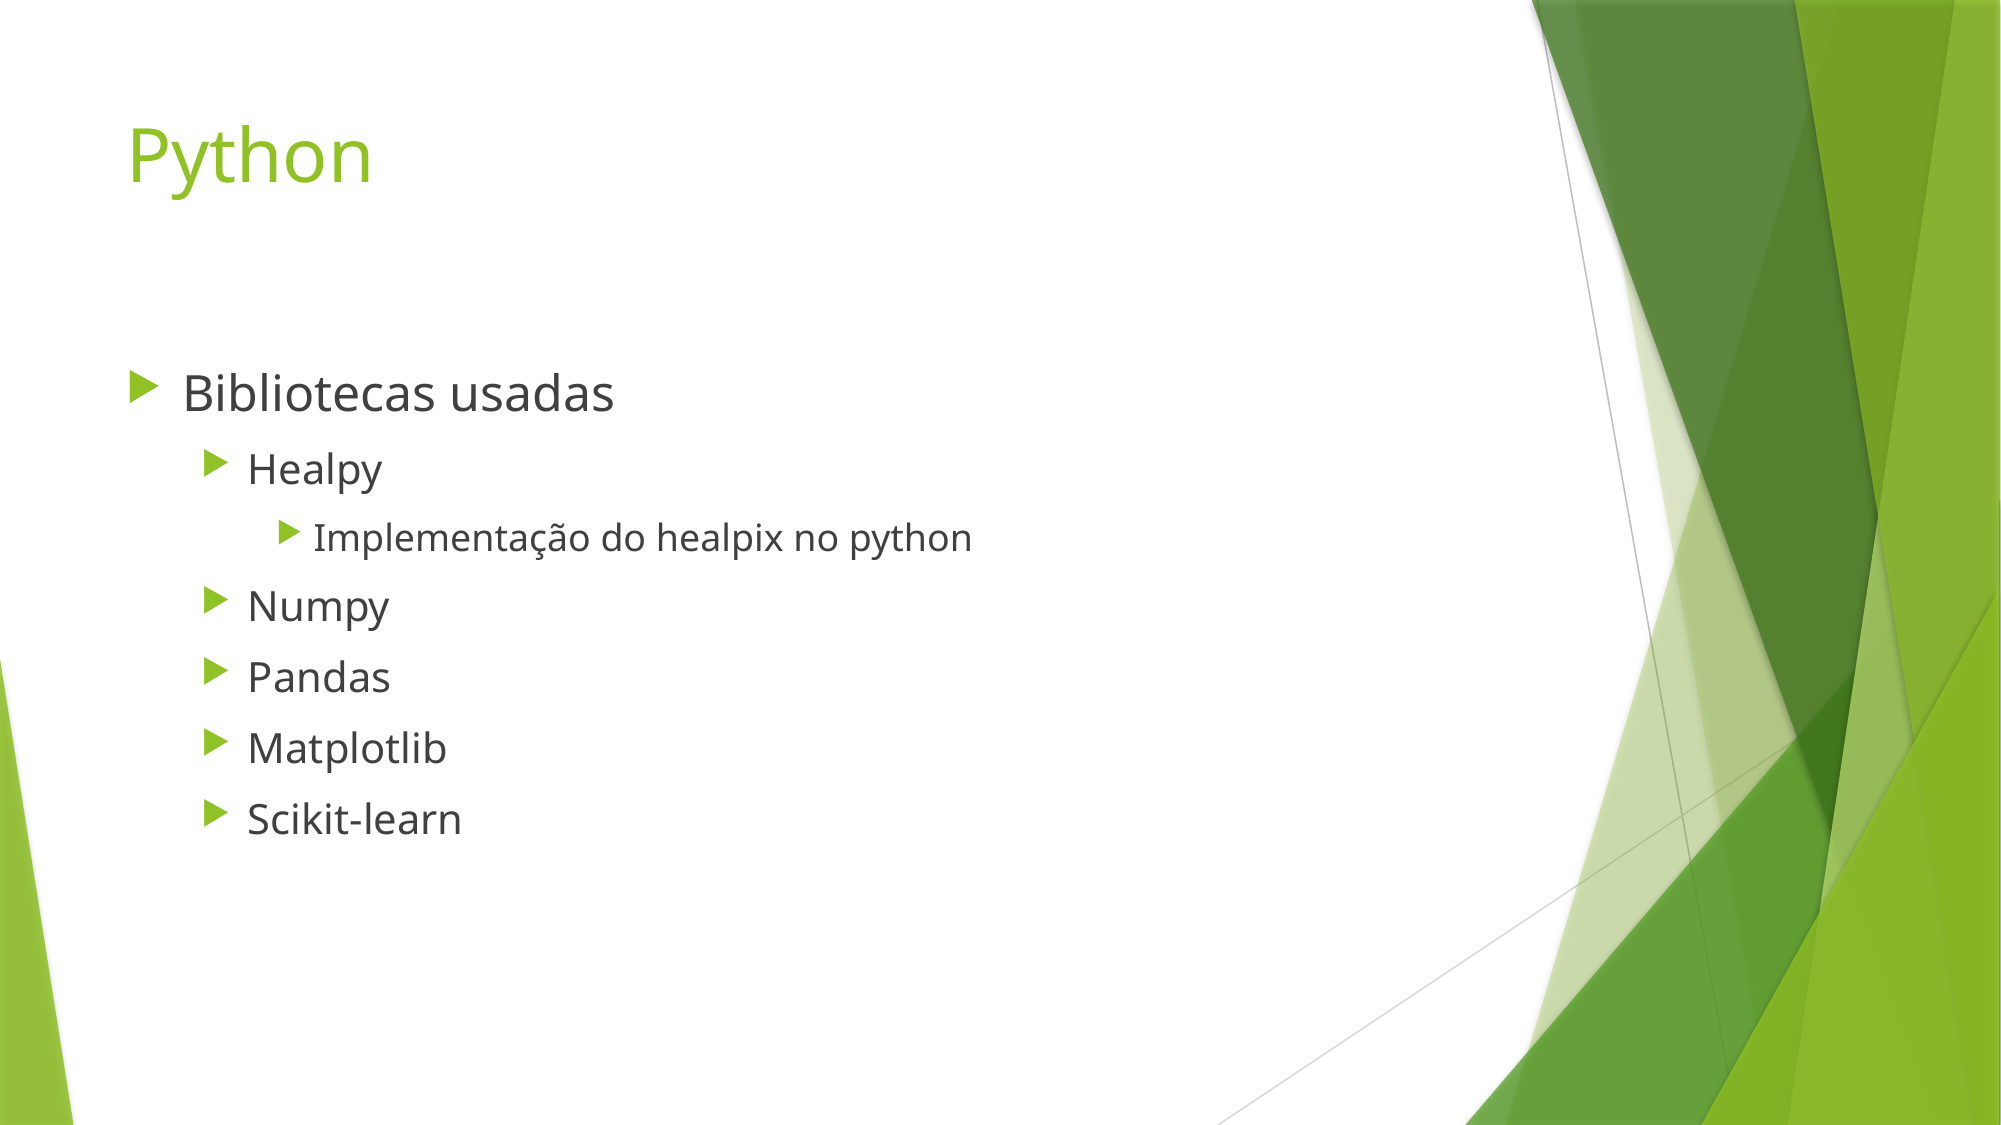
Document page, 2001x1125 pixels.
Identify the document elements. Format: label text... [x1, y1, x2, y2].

title Python [111, 99, 1522, 317]
list Bibliotecas usadas Healpy Implementação do healpix no python Numpy Pandas Matplotlib Scikit-learn [111, 354, 1522, 992]
